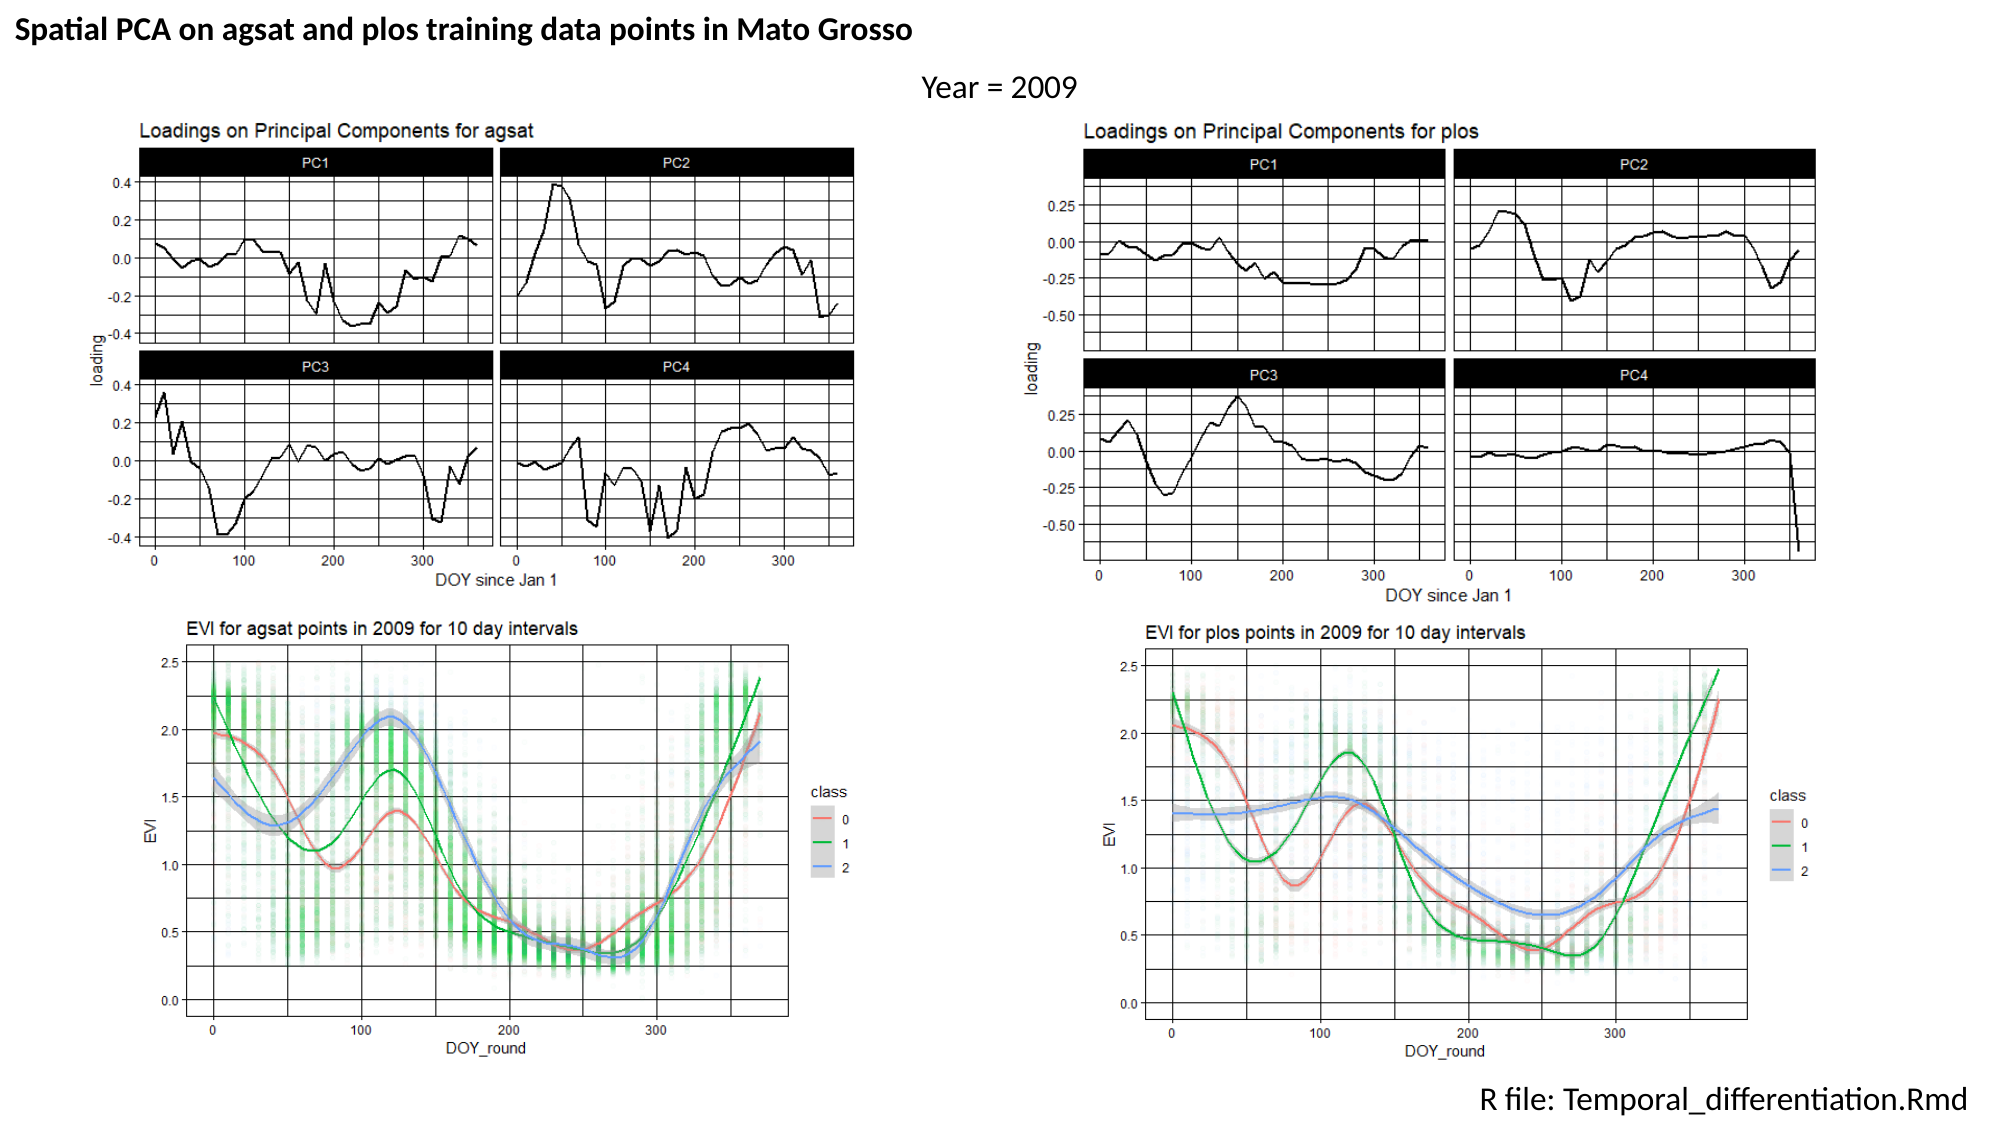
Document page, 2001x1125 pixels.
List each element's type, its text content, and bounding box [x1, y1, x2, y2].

text_box Year = 2009 [906, 58, 1093, 113]
picture [79, 113, 862, 597]
text_box Spatial PCA on agsat and plos training data points in Mato Grosso [0, 0, 1000, 55]
picture [1094, 616, 1824, 1067]
picture [1014, 113, 1824, 613]
picture [135, 612, 865, 1064]
text_box R file: Temporal_differentiation.Rmd [1464, 1069, 1985, 1125]
